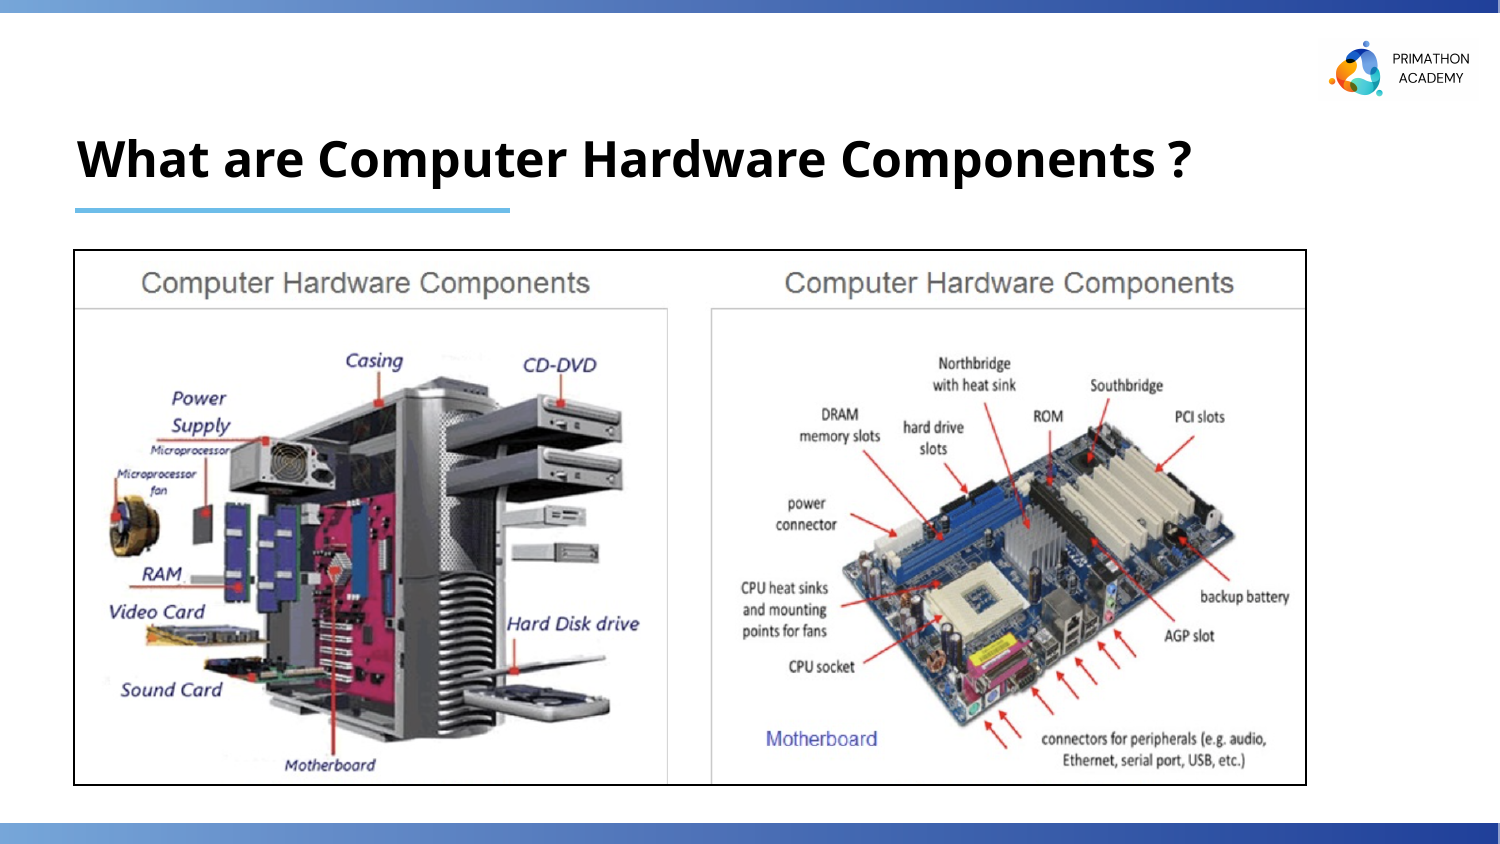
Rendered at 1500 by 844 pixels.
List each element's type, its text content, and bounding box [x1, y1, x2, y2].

picture [1318, 38, 1479, 101]
picture [0, 0, 1500, 13]
picture [74, 250, 1305, 784]
text_box What are Computer Hardware Components ? [62, 103, 1283, 203]
picture [0, 823, 1500, 844]
